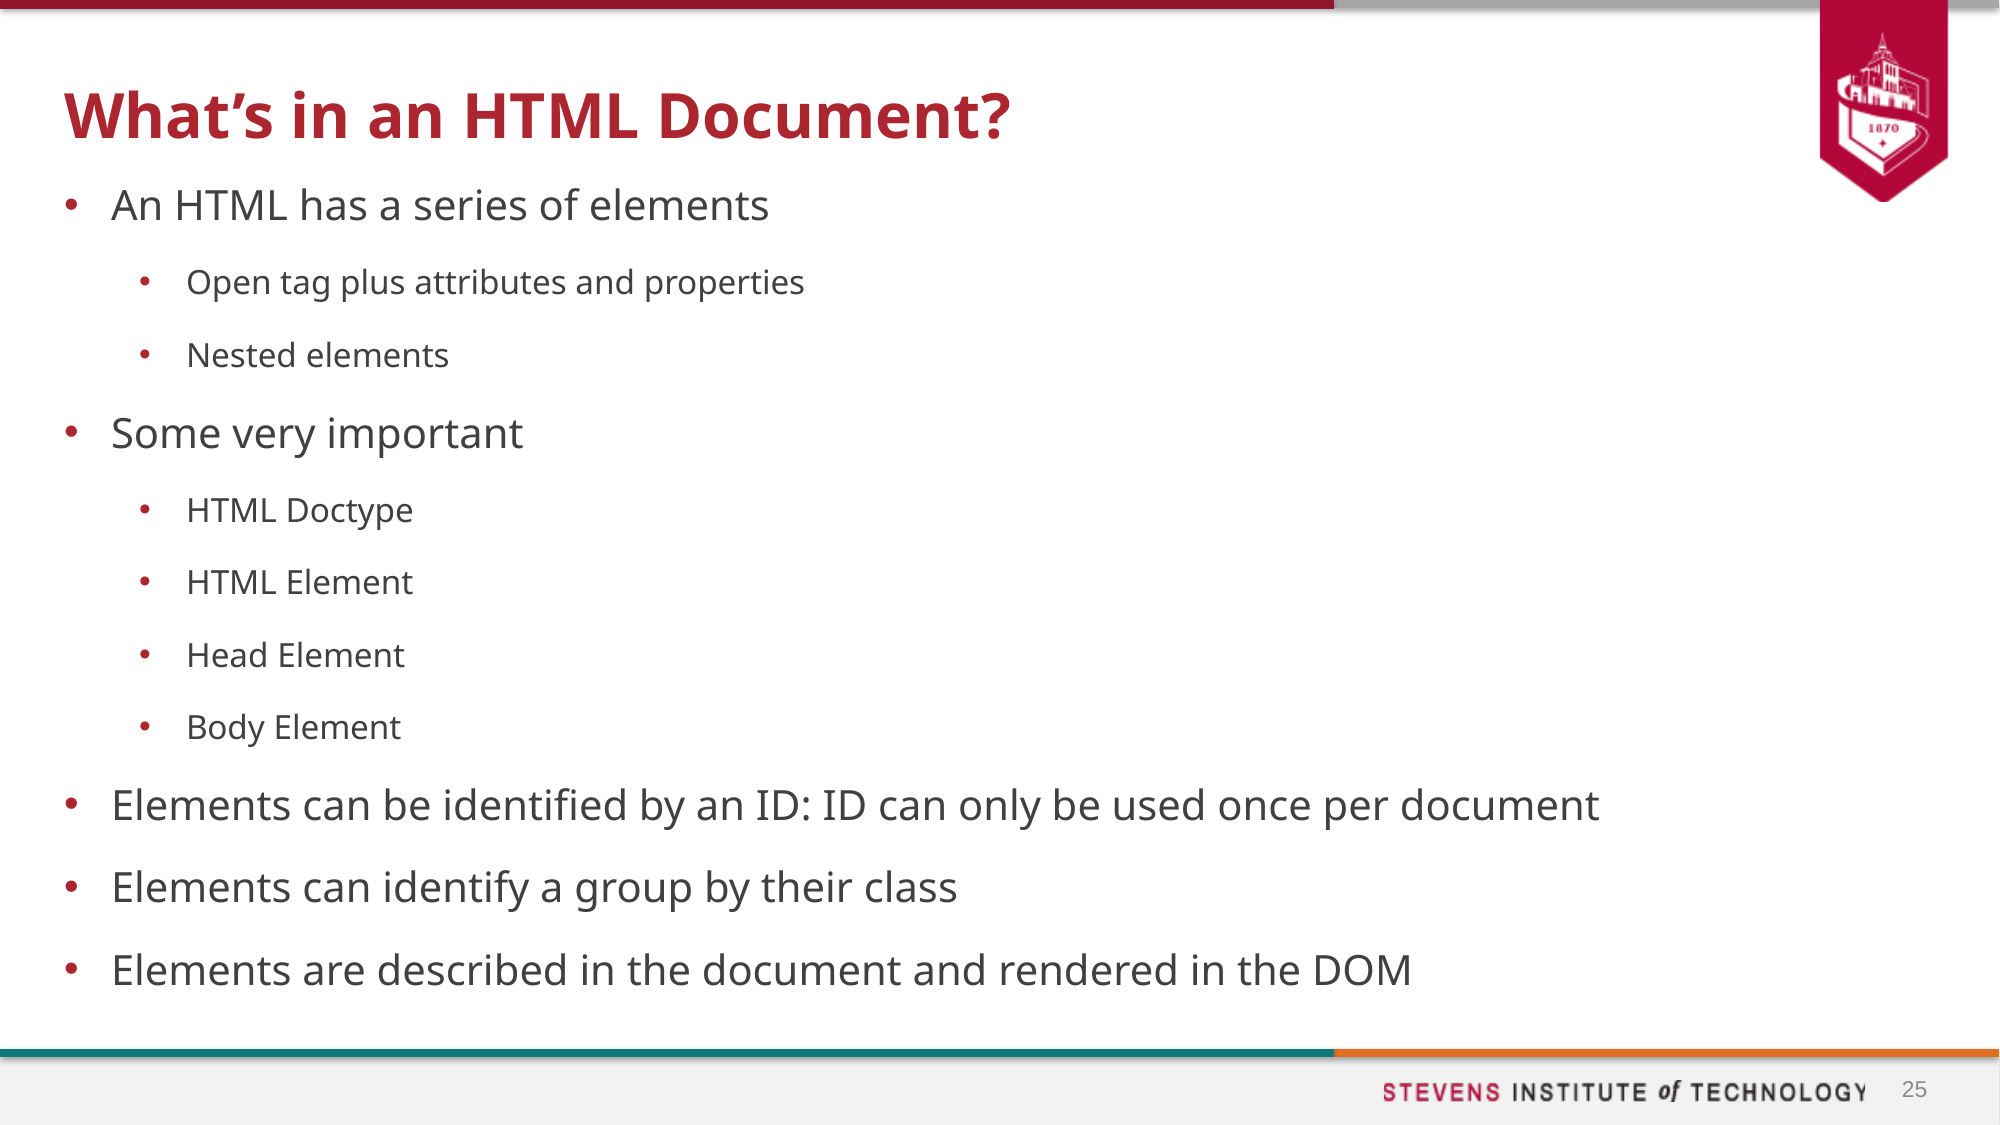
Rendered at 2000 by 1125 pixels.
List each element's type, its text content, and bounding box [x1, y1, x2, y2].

title What’s in an HTML Document? [49, 68, 1647, 157]
slide_number 25 [1862, 1057, 1967, 1118]
list An HTML has a series of elements Open tag plus attributes and properties Nested elements Some very important HTML Doctype HTML Element Head Element Body Element Elements can be identified by an ID: ID can only be used once per document Elements can identify a group by their class Elements are described in the document and rendered in the DOM [49, 171, 1951, 1058]
